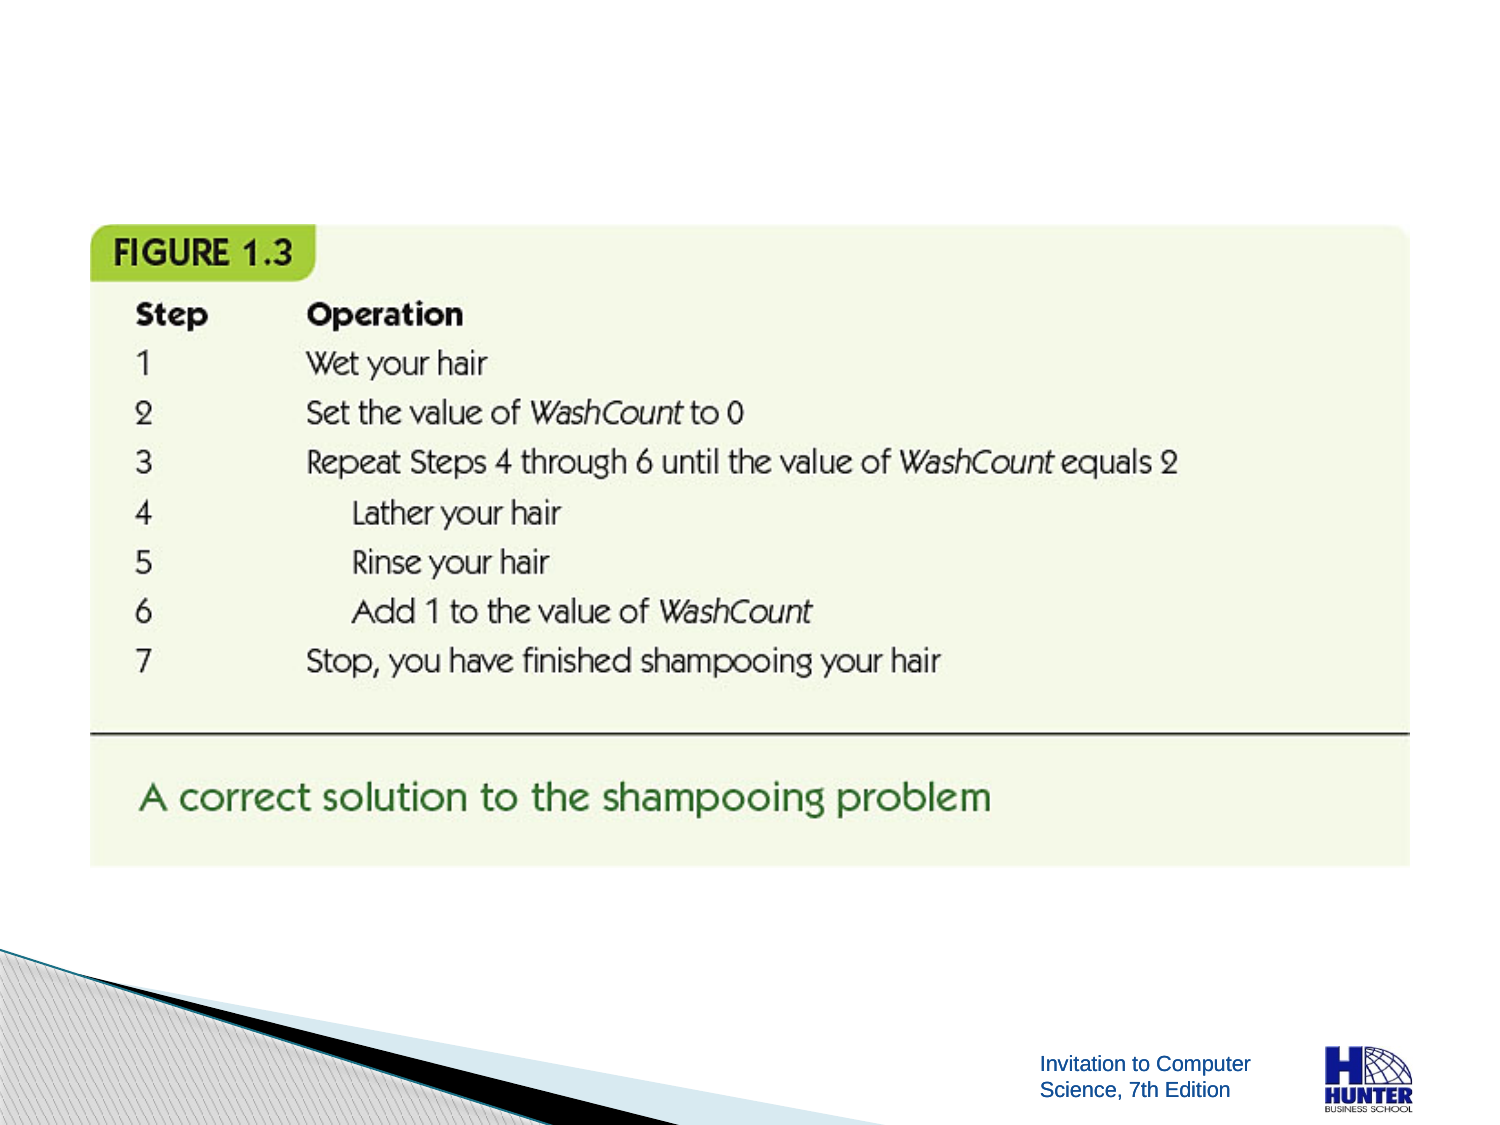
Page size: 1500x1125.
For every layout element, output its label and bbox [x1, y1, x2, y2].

picture [89, 224, 1411, 868]
picture [1325, 1046, 1413, 1113]
